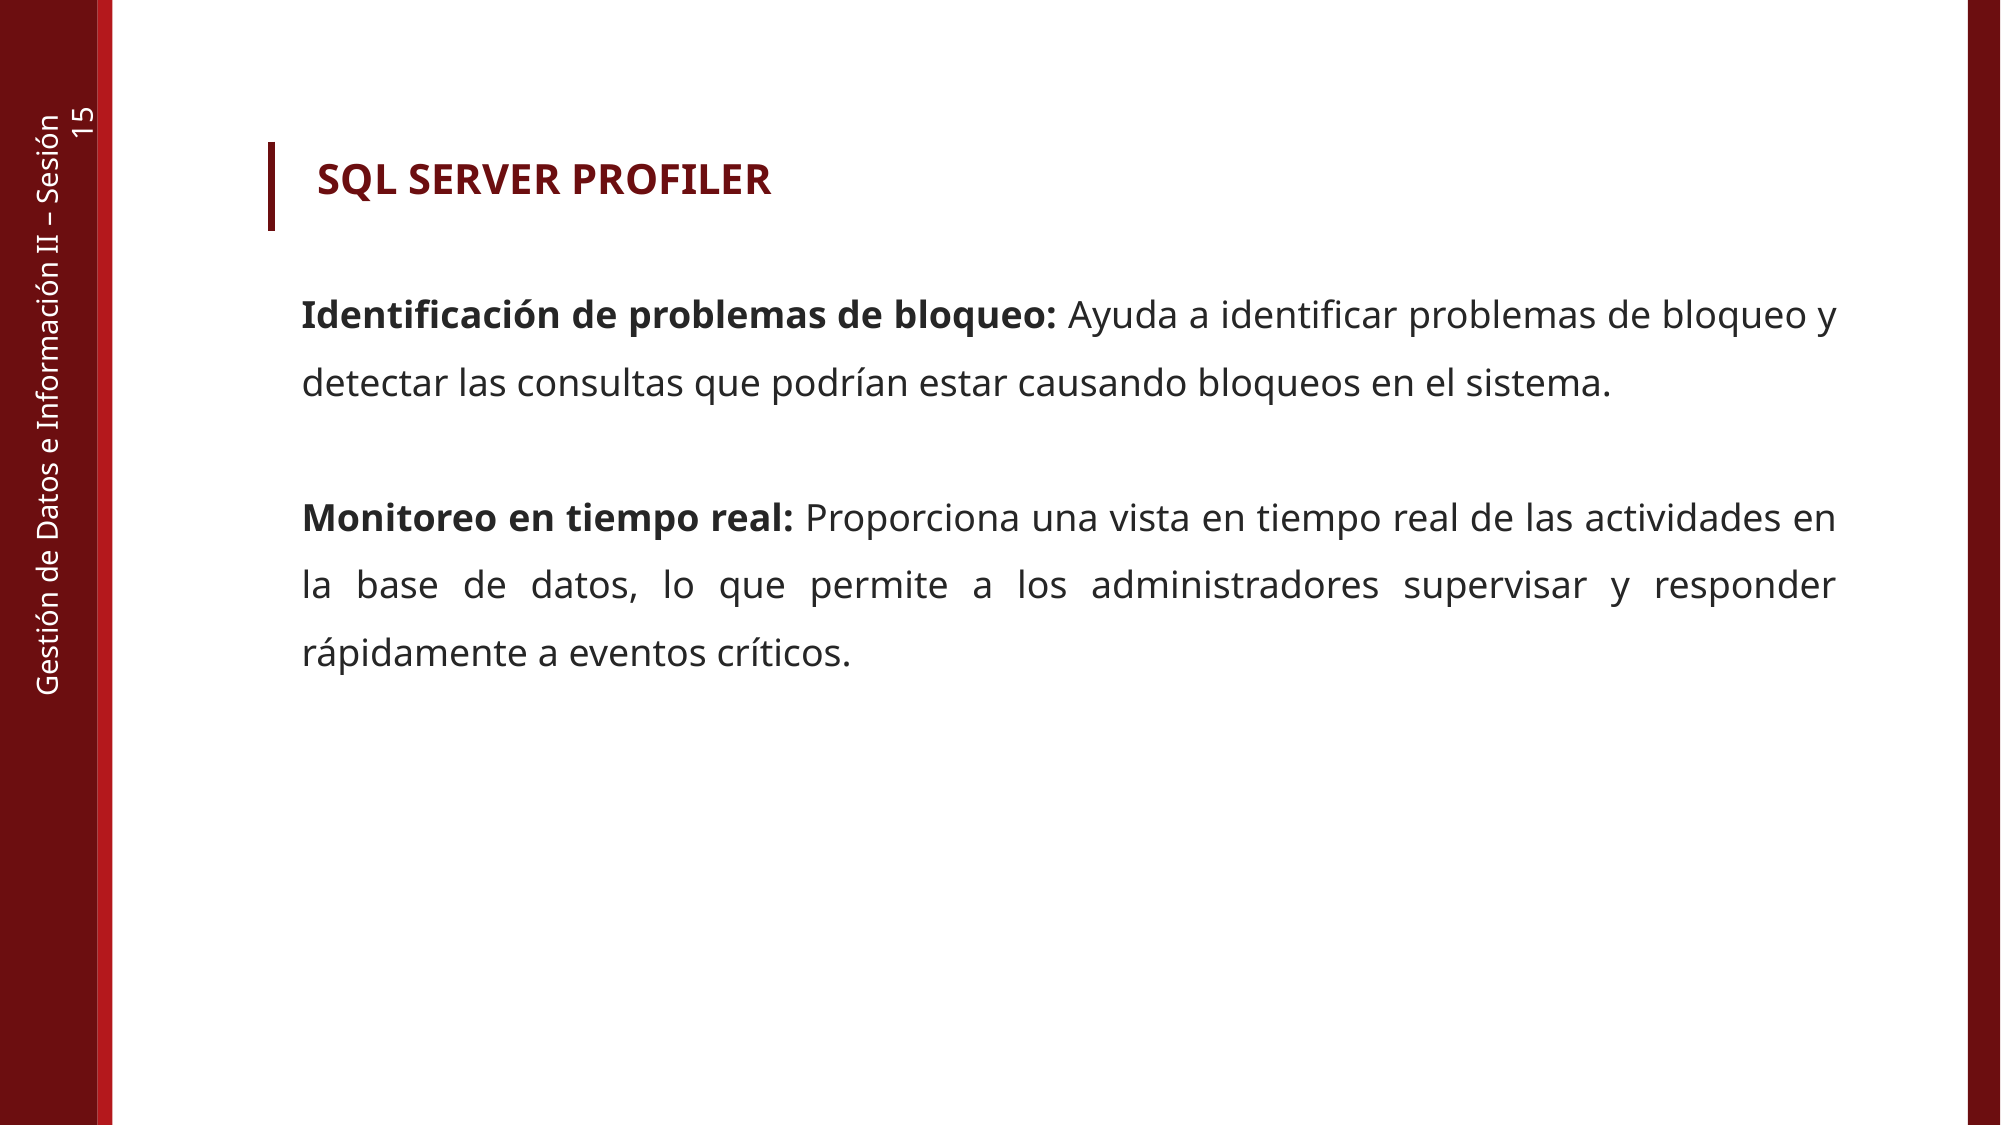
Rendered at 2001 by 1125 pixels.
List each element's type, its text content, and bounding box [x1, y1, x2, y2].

text_box Gestión de Datos e Información II – Sesión 15 [21, 92, 107, 747]
text_box SQL SERVER PROFILER [303, 145, 1517, 261]
text_box Identificación de problemas de bloqueo: Ayuda a identificar problemas de bloqueo y detectar las consultas que podrían estar causando bloqueos en el sistema. Monitoreo en tiempo real: Proporciona una vista en tiempo real de las actividades en la base de datos, lo que permite a los administradores supervisar y responder rápidamente a eventos críticos. [286, 261, 1853, 749]
